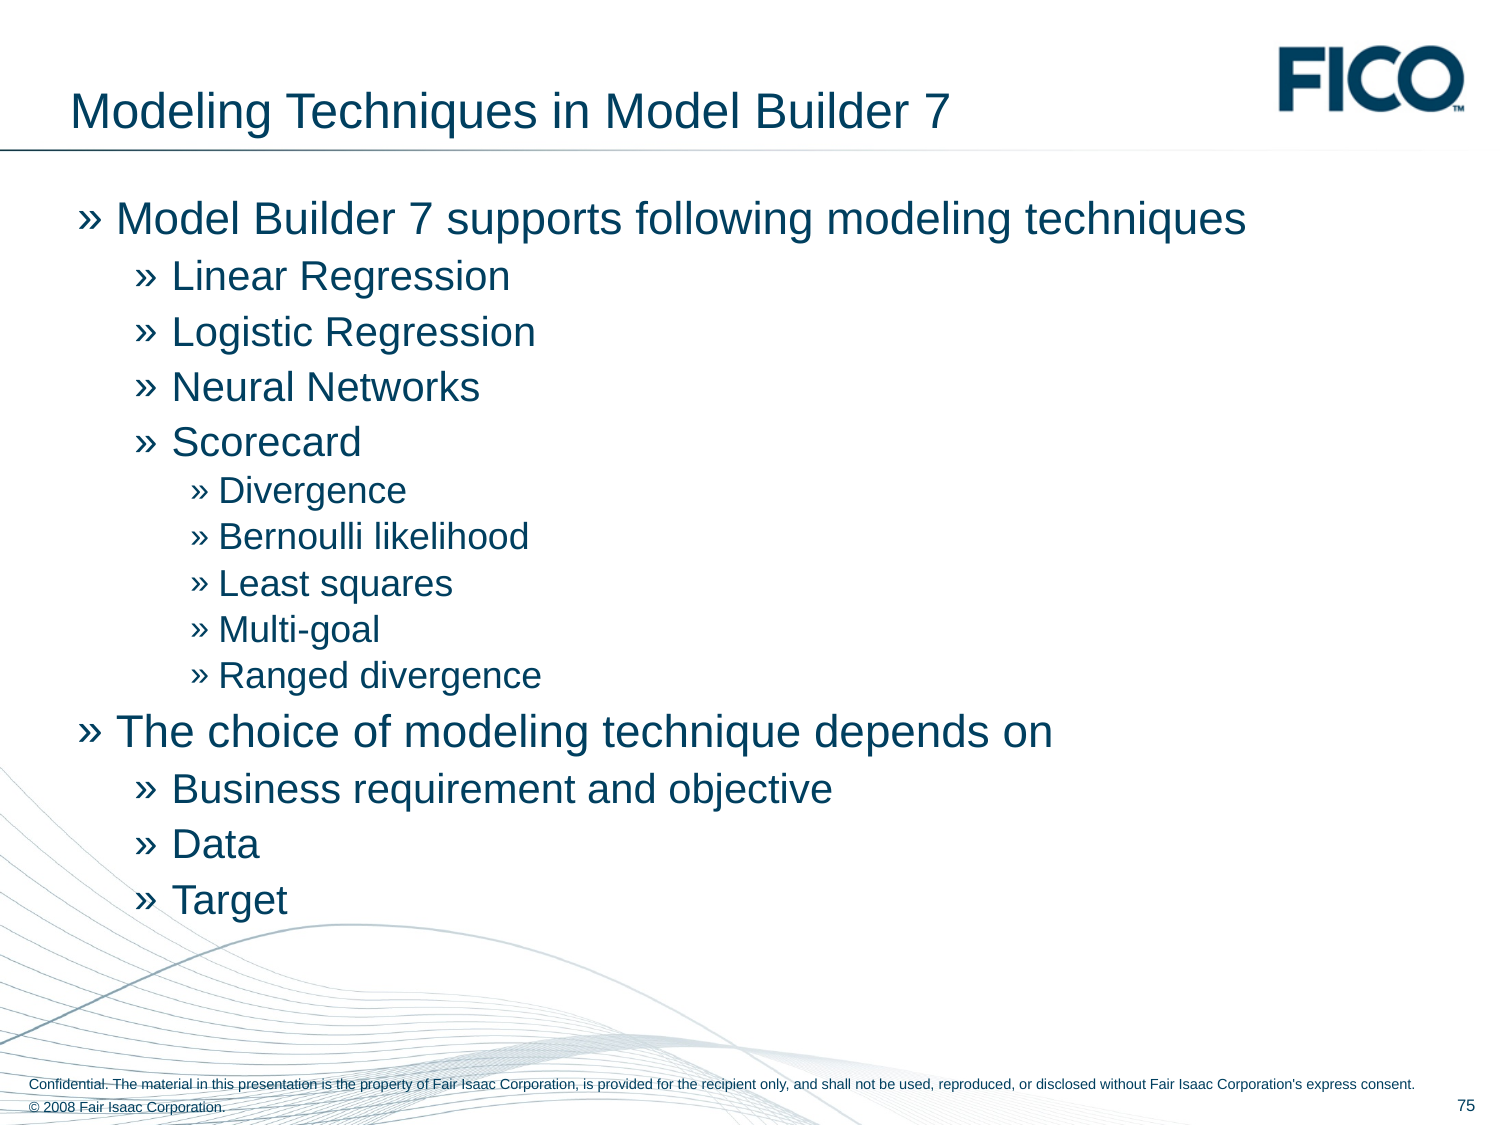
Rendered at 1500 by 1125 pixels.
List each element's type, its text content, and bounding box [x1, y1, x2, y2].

title Modeling Techniques in Model Builder 7 [62, 0, 1463, 139]
picture [0, 0, 1500, 1125]
list Model Builder 7 supports following modeling techniques Linear Regression Logistic Regression Neural Networks Scorecard Divergence Bernoulli likelihood Least squares Multi-goal Ranged divergence The choice of modeling technique depends on Business requirement and objective Data Target [62, 187, 1463, 962]
